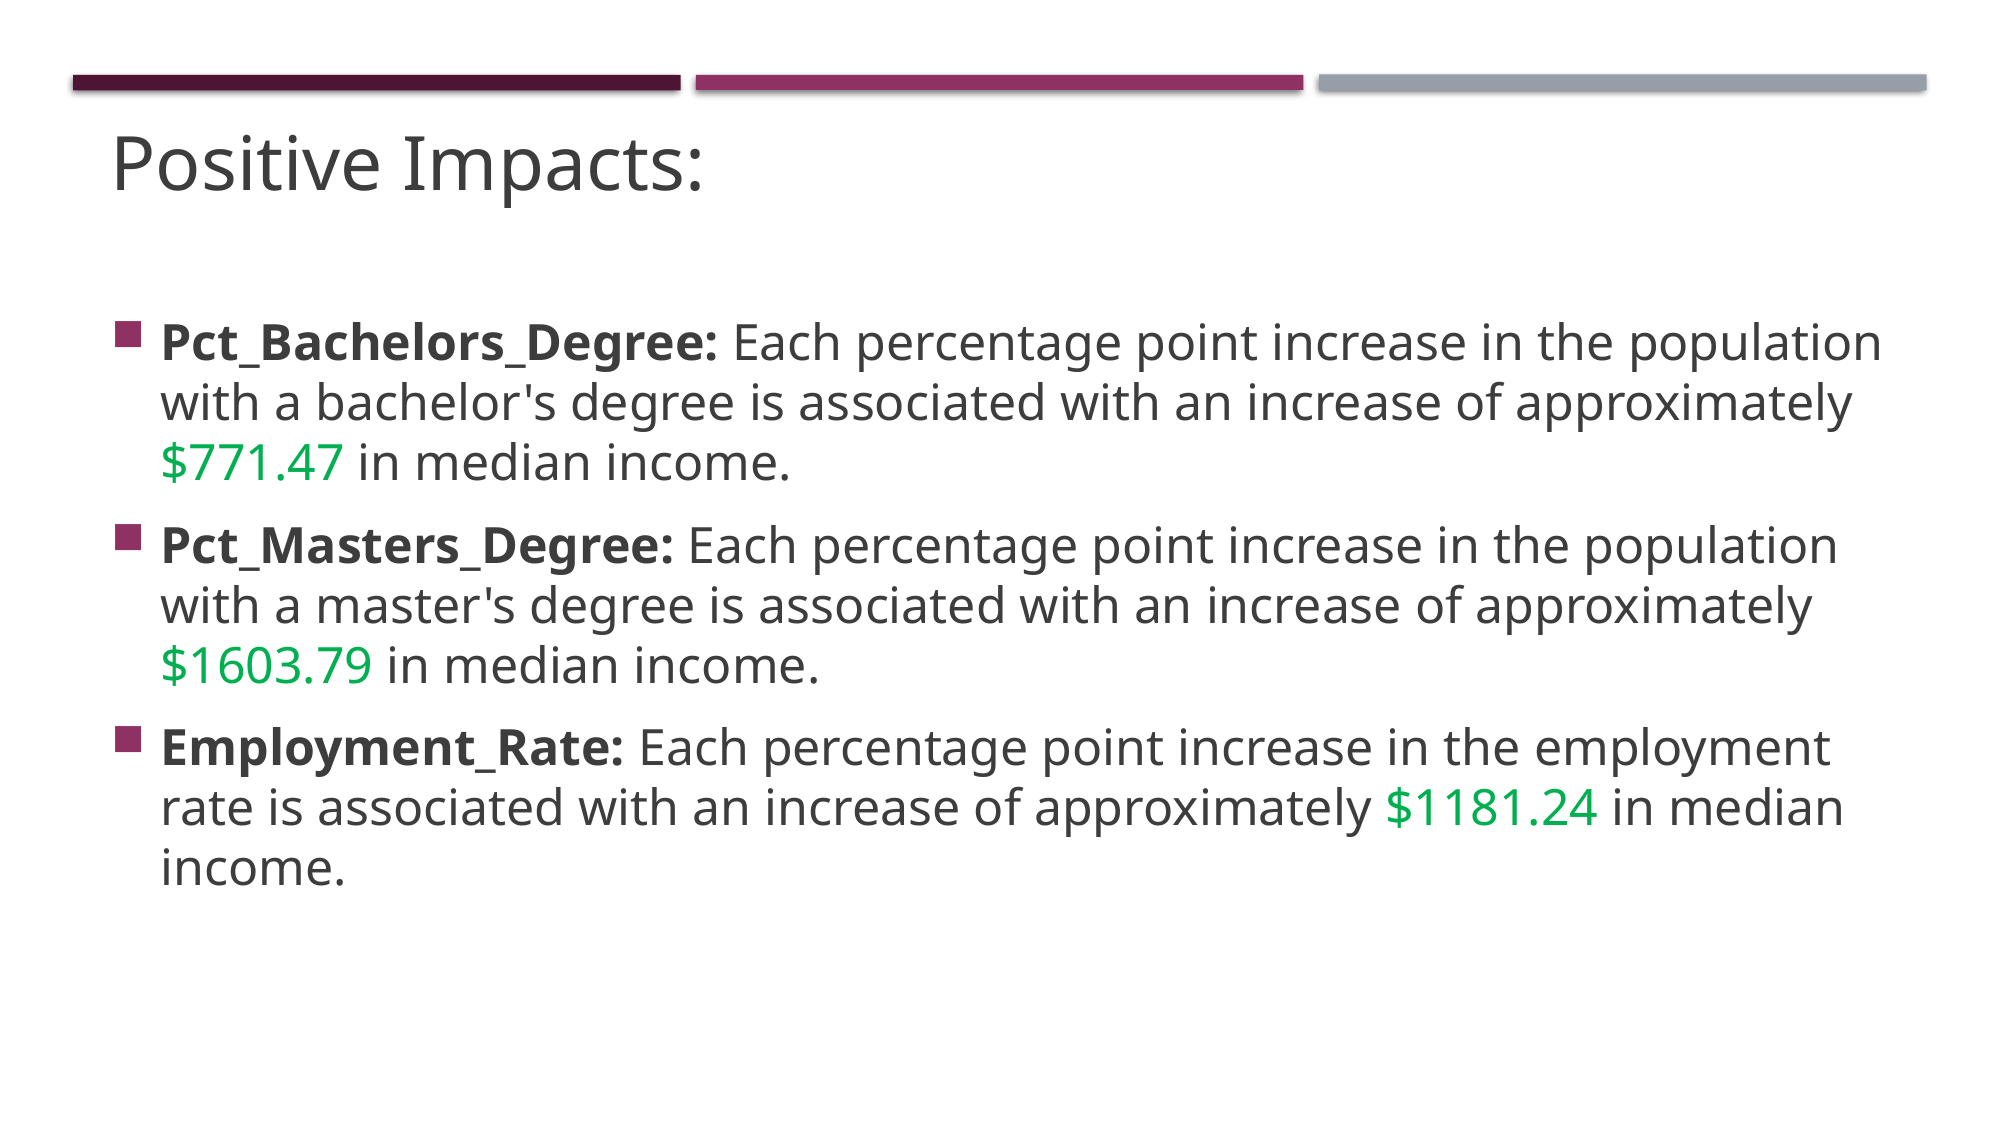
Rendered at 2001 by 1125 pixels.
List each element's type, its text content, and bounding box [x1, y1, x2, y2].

list Positive Impacts: Pct_Bachelors_Degree: Each percentage point increase in the population with a bachelor's degree is associated with an increase of approximately $771.47 in median income. Pct_Masters_Degree: Each percentage point increase in the population with a master's degree is associated with an increase of approximately $1603.79 in median income. Employment_Rate: Each percentage point increase in the employment rate is associated with an increase of approximately $1181.24 in median income. [95, 50, 1921, 962]
